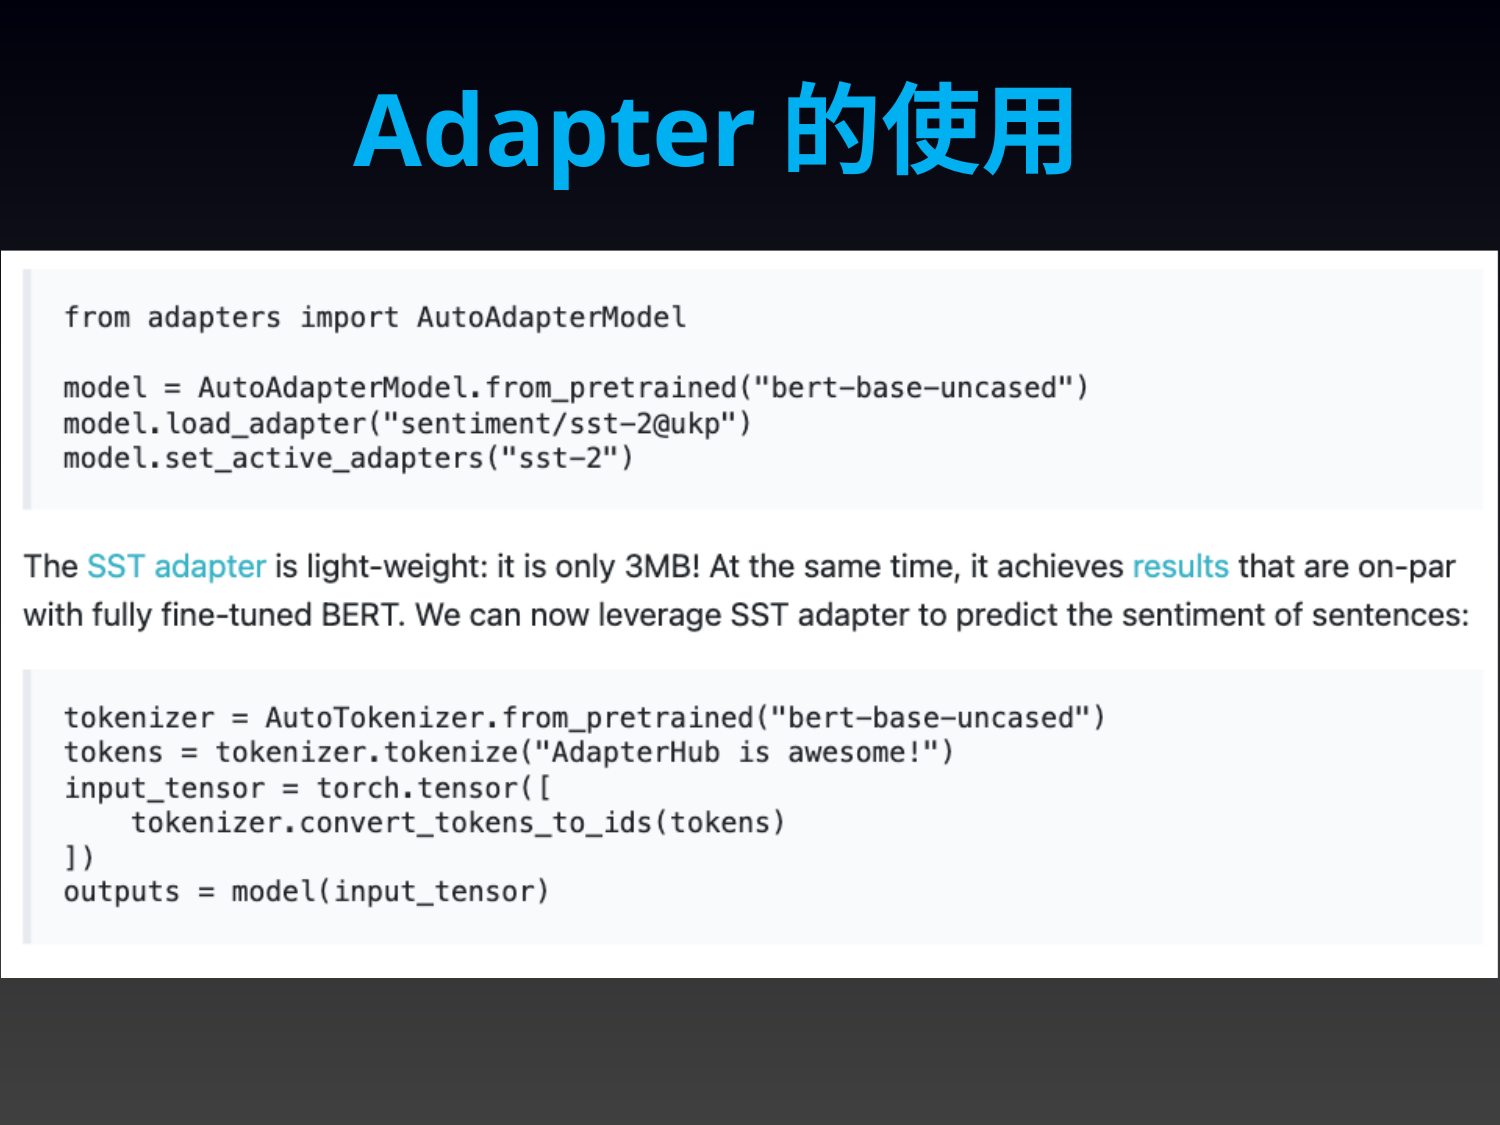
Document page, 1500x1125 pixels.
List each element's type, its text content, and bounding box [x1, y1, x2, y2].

text_box Adapter的使用 [338, 38, 1327, 202]
picture [1, 249, 1500, 979]
